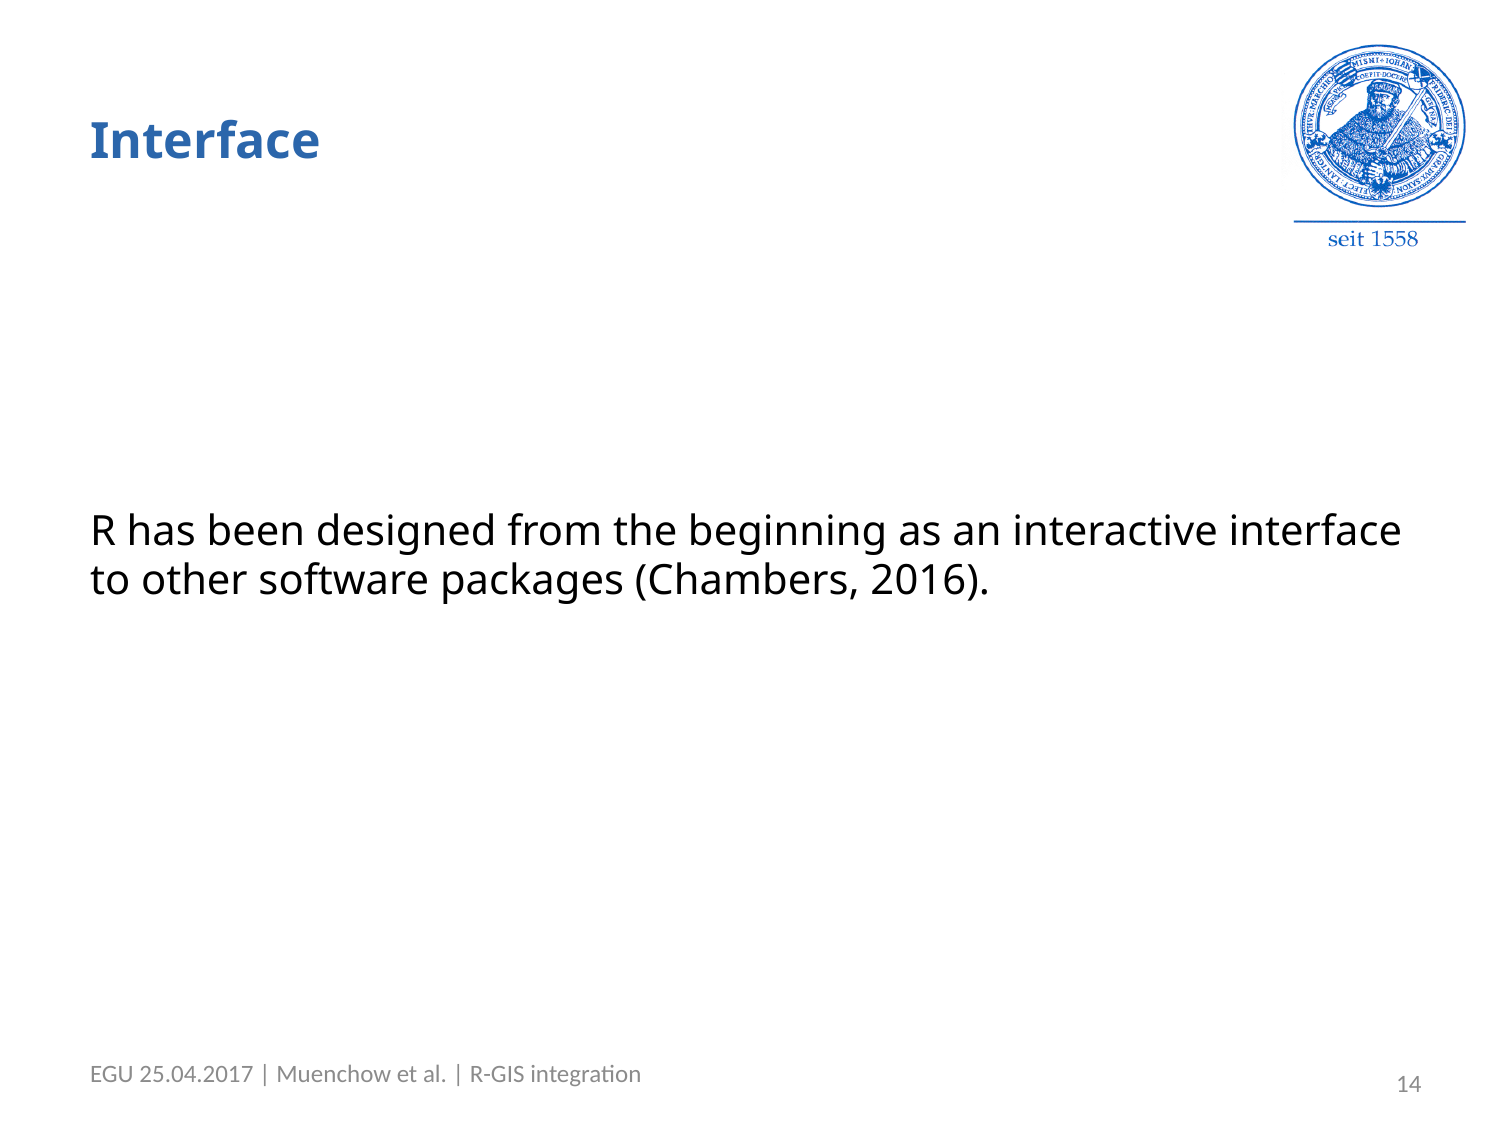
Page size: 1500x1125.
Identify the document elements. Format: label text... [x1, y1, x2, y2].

title Interface [75, 45, 1425, 233]
list R has been designed from the beginning as an interactive interface to other software packages (Chambers, 2016). [75, 262, 1425, 1005]
picture [1281, 30, 1476, 256]
slide_number 14 [1328, 1052, 1437, 1112]
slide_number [75, 1042, 1247, 1103]
